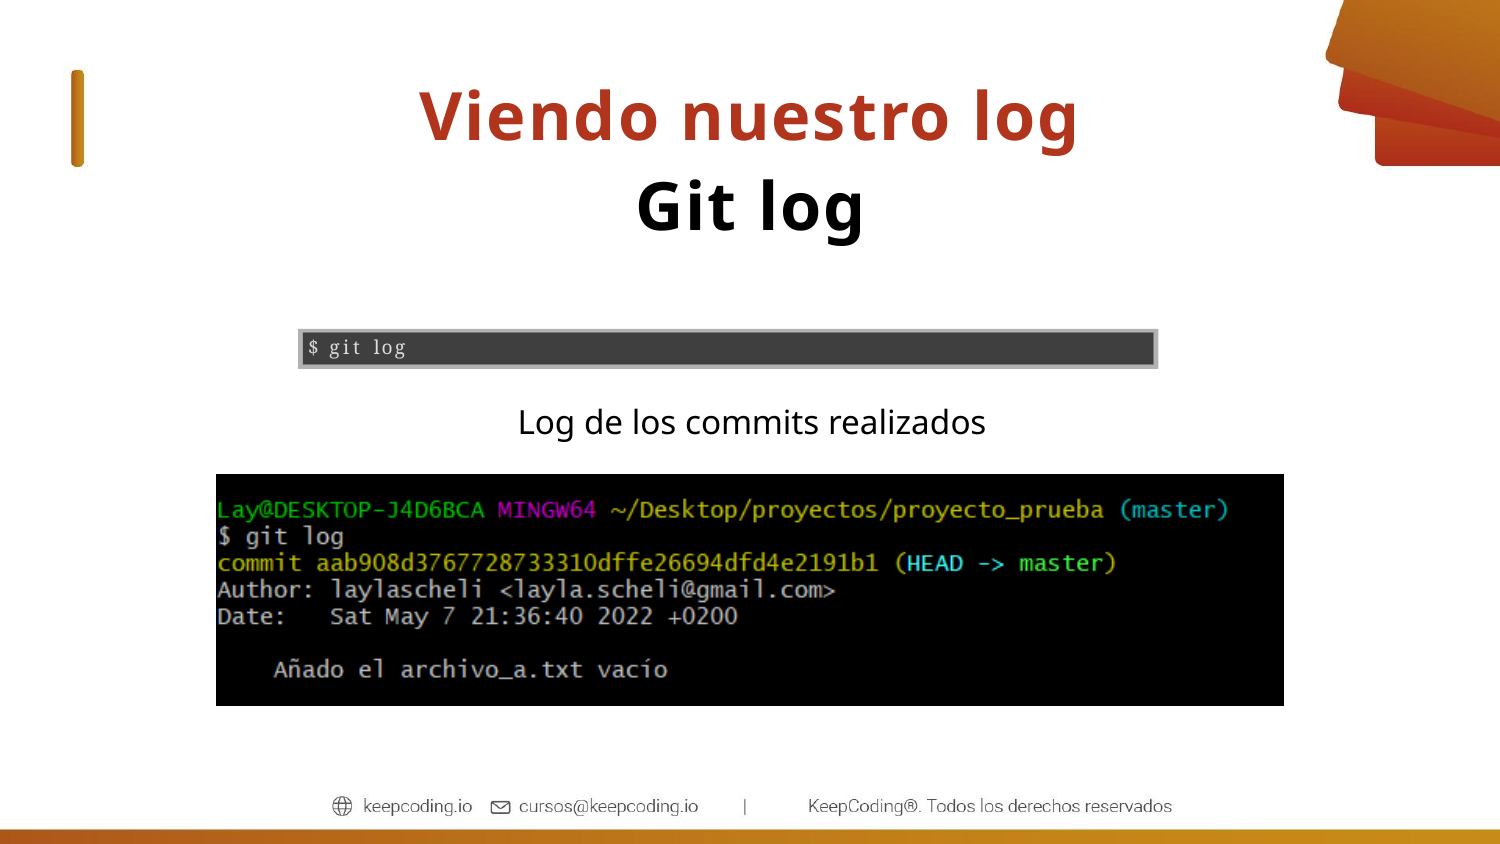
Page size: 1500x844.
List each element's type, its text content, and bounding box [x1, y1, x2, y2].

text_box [297, 328, 1159, 370]
title Viendo nuestro log Git log [366, 57, 1134, 244]
picture [0, 0, 1500, 844]
text_box Log de los commits realizados [516, 399, 1092, 442]
